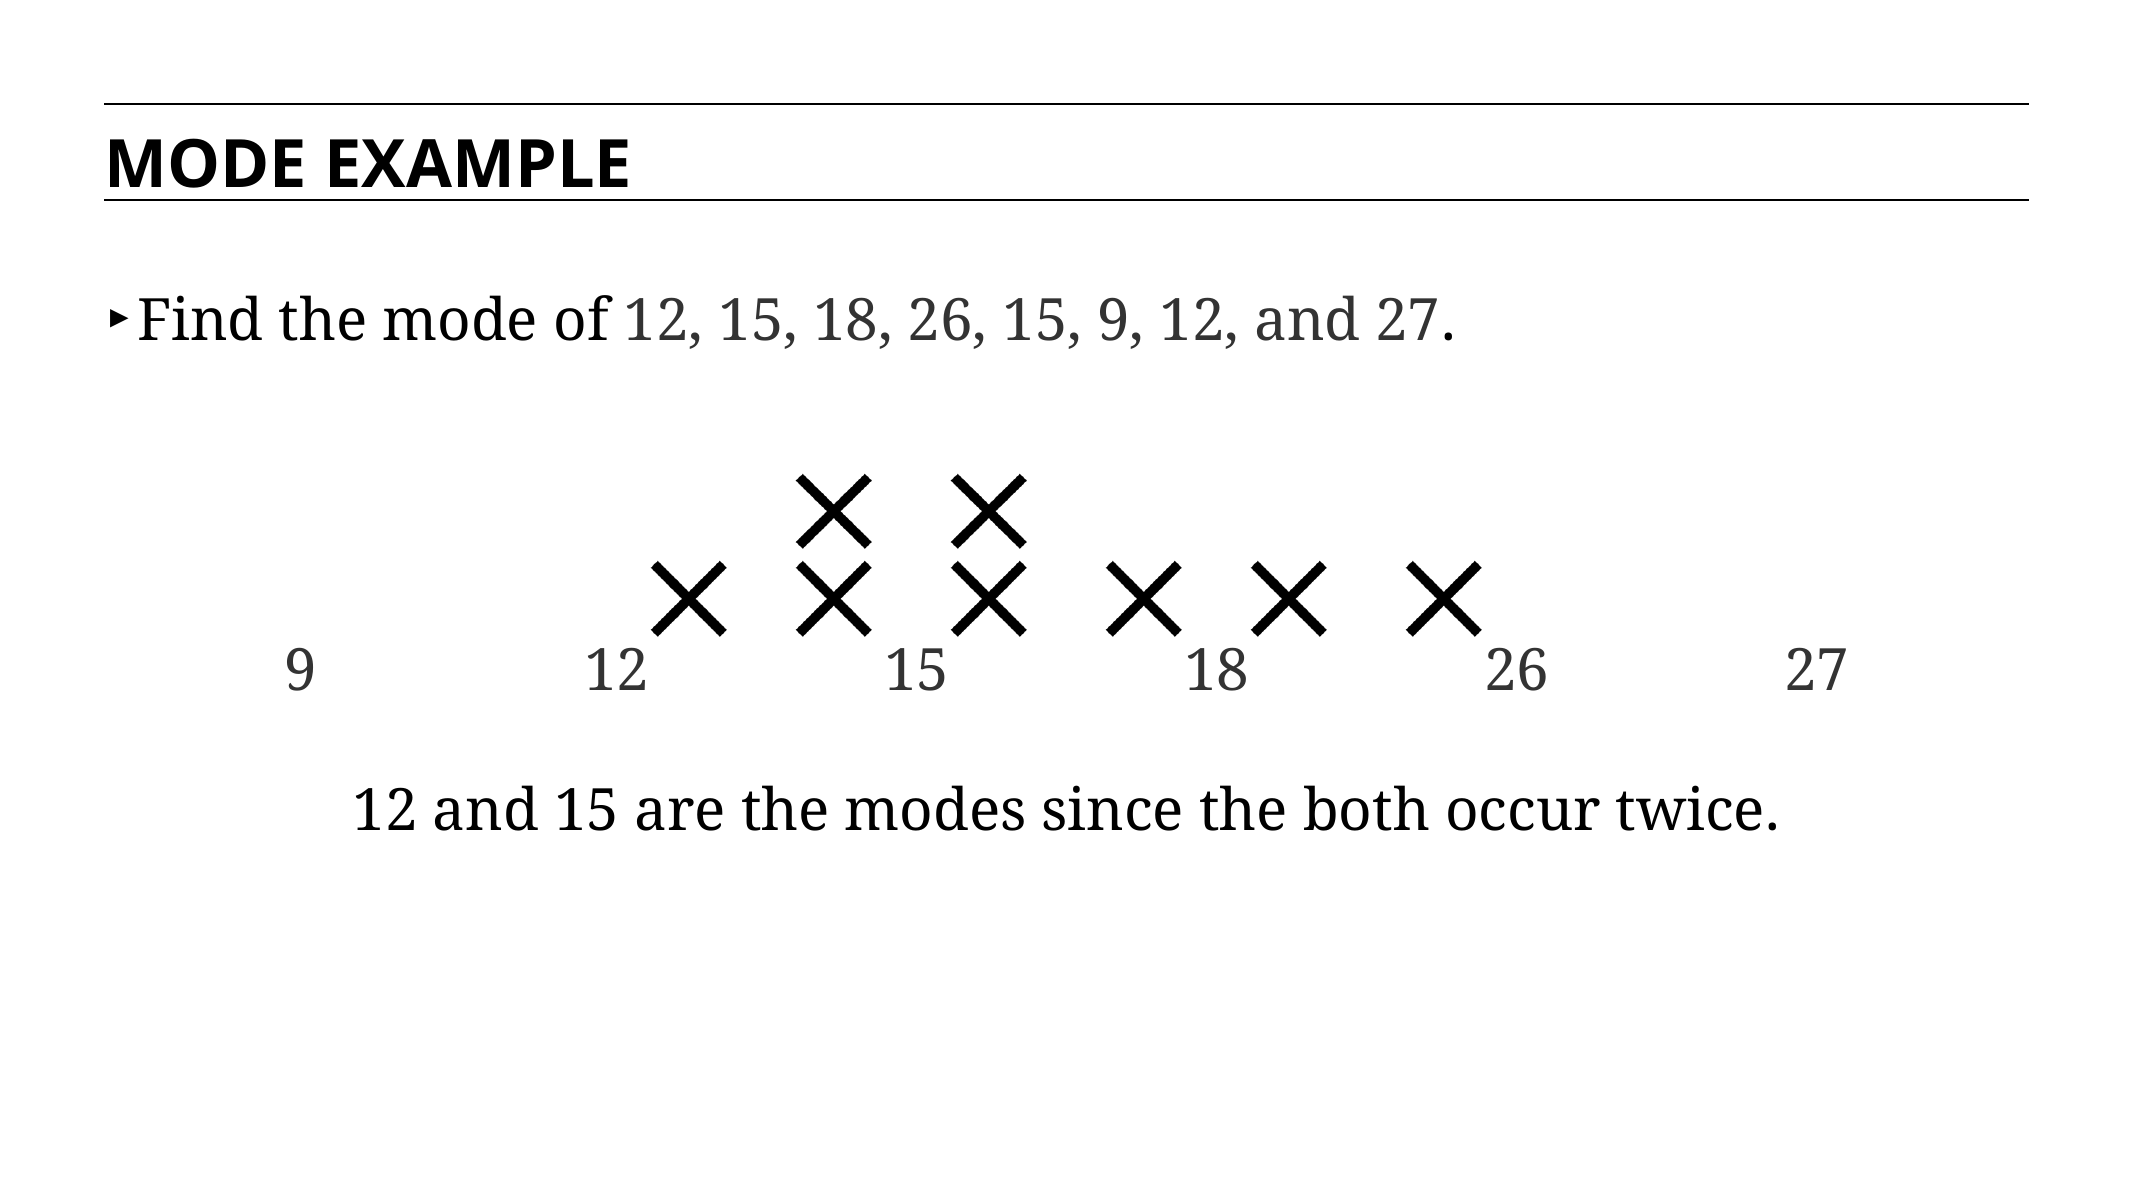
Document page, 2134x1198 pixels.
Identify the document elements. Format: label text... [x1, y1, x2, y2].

picture [794, 559, 873, 639]
picture [1404, 559, 1483, 639]
picture [949, 559, 1028, 639]
picture [649, 559, 728, 639]
picture [1249, 559, 1328, 639]
picture [949, 471, 1028, 551]
picture [1104, 559, 1183, 639]
list Find the mode of 12, 15, 18, 26, 15, 9, 12, and 27. 9 12 15 18 26 27 12 and 15 are the modes since the both occur twice. [104, 212, 2030, 837]
text_box MODE EXAMPLE [104, 120, 2030, 192]
picture [794, 471, 873, 551]
